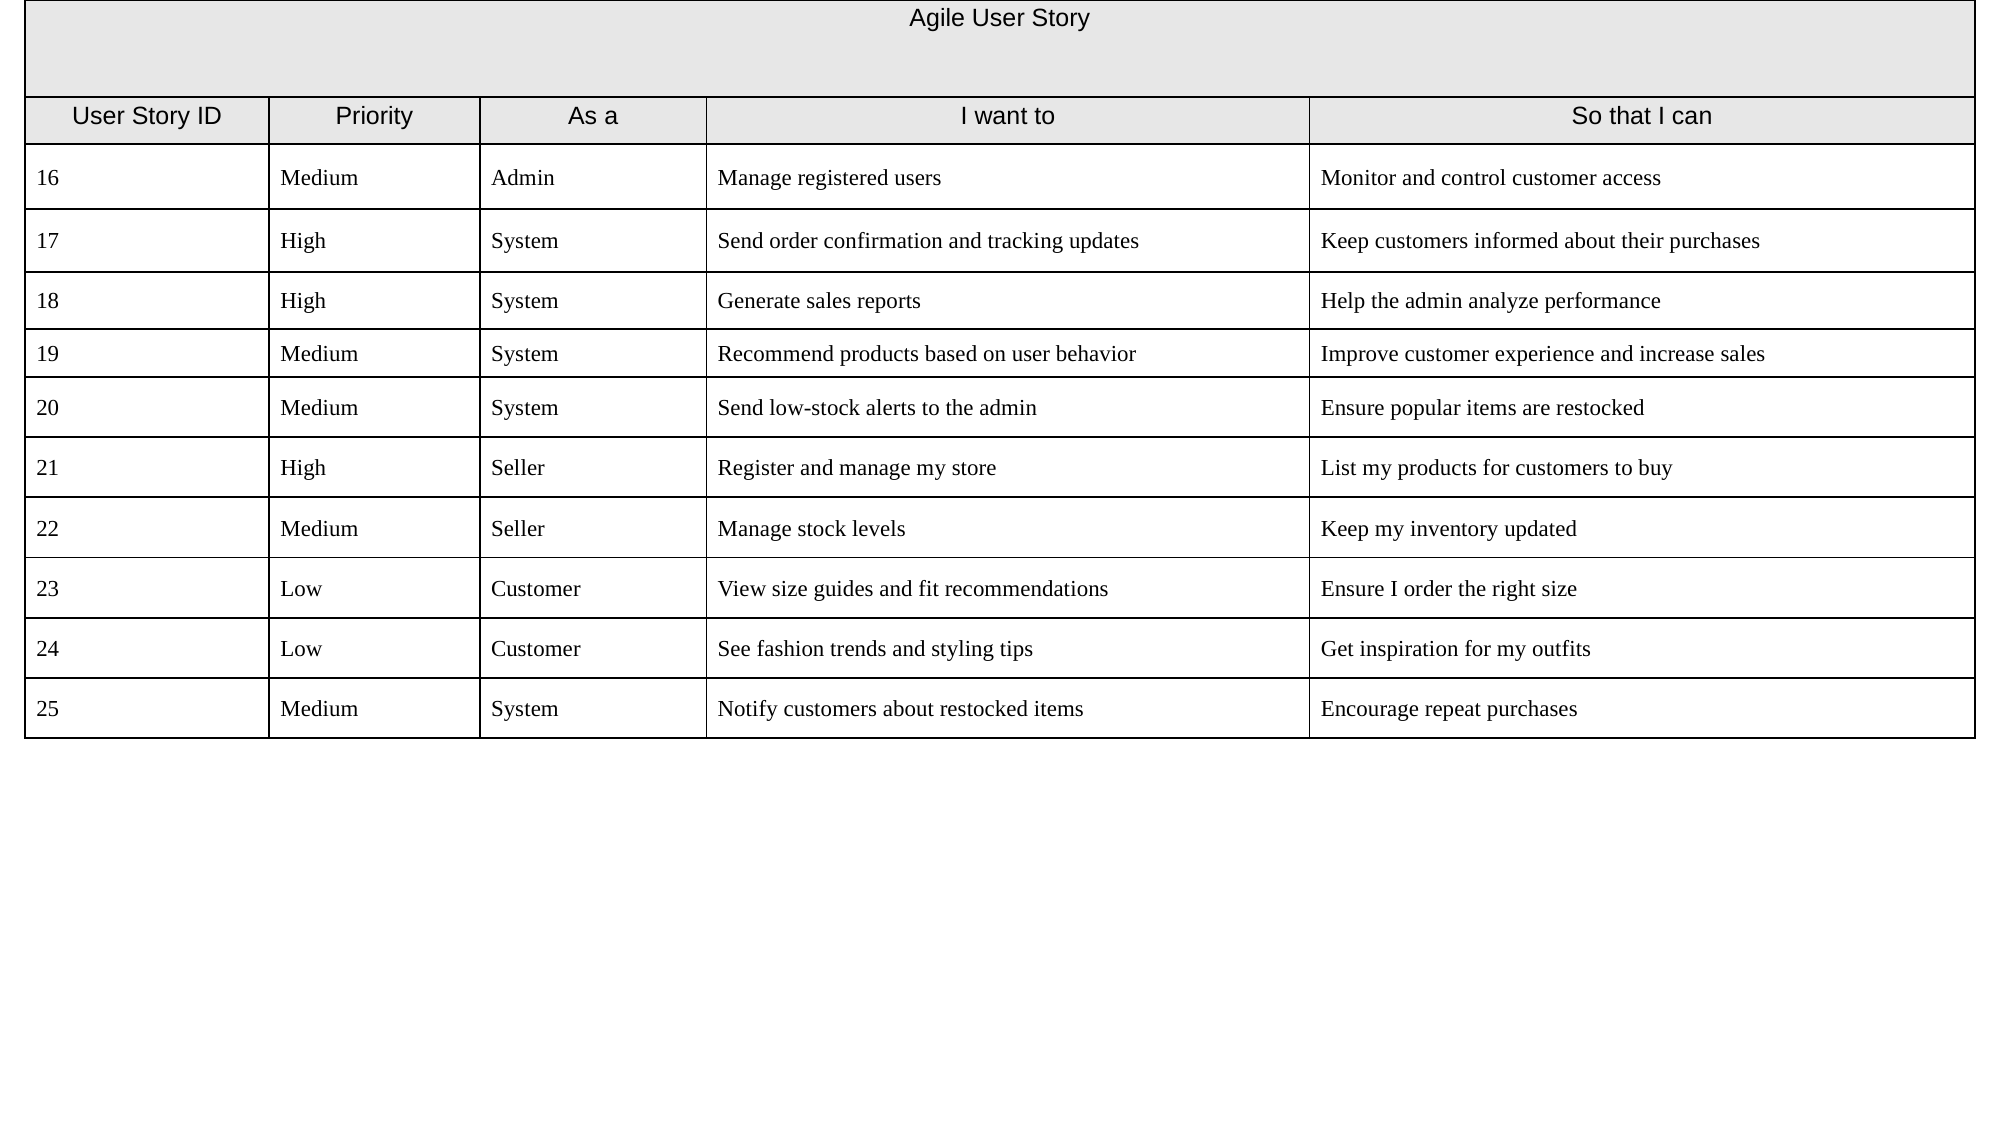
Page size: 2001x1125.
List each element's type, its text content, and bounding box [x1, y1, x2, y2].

table_cell High [270, 210, 479, 271]
table_cell Ensure popular items are restocked [1310, 378, 1974, 436]
table_cell 21 [26, 438, 268, 496]
table_cell Admin [481, 145, 706, 208]
table_cell Keep my inventory updated [1310, 498, 1974, 557]
table_cell Register and manage my store [707, 438, 1309, 496]
table_cell 16 [26, 145, 268, 208]
table_cell 20 [26, 378, 268, 436]
table_cell List my products for customers to buy [1310, 438, 1974, 496]
table_cell High [270, 273, 479, 328]
table_cell User Story ID [26, 98, 268, 143]
table_cell 24 [26, 619, 268, 677]
table_cell Medium [270, 679, 479, 737]
table_cell As a [481, 98, 706, 143]
table_cell System [481, 210, 706, 271]
table_cell Medium [270, 498, 479, 557]
table_cell System [481, 378, 706, 436]
table_cell Send order confirmation and tracking updates [707, 210, 1309, 271]
table_cell High [270, 438, 479, 496]
table_cell So that I can [1310, 98, 1974, 143]
table_cell Low [270, 558, 479, 617]
table_cell View size guides and fit recommendations [707, 558, 1309, 617]
table_cell System [481, 679, 706, 737]
table_cell Customer [481, 619, 706, 677]
table_cell I want to [707, 98, 1309, 143]
table_cell 22 [26, 498, 268, 557]
table_cell Medium [270, 378, 479, 436]
table_cell System [481, 273, 706, 328]
table_cell Ensure I order the right size [1310, 558, 1974, 617]
table_cell Notify customers about restocked items [707, 679, 1309, 737]
table_cell Seller [481, 498, 706, 557]
table_cell 23 [26, 558, 268, 617]
table_cell Send low-stock alerts to the admin [707, 378, 1309, 436]
table_cell Manage stock levels [707, 498, 1309, 557]
table_cell 17 [26, 210, 268, 271]
table_header Agile User Story [26, 1, 1974, 96]
table_cell Monitor and control customer access [1310, 145, 1974, 208]
table_cell Generate sales reports [707, 273, 1309, 328]
table_cell 19 [26, 330, 268, 376]
table_cell Customer [481, 558, 706, 617]
table_cell Improve customer experience and increase sales [1310, 330, 1974, 376]
table_cell Encourage repeat purchases [1310, 679, 1974, 737]
table_cell 25 [26, 679, 268, 737]
table_cell Priority [270, 98, 479, 143]
table_cell Get inspiration for my outfits [1310, 619, 1974, 677]
table_cell Low [270, 619, 479, 677]
table_cell Medium [270, 330, 479, 376]
table_cell Keep customers informed about their purchases [1310, 210, 1974, 271]
table_cell See fashion trends and styling tips [707, 619, 1309, 677]
table_cell Help the admin analyze performance [1310, 273, 1974, 328]
table_cell Manage registered users [707, 145, 1309, 208]
table_cell Medium [270, 145, 479, 208]
table_cell Recommend products based on user behavior [707, 330, 1309, 376]
table_cell 18 [26, 273, 268, 328]
table_cell Seller [481, 438, 706, 496]
table_cell System [481, 330, 706, 376]
